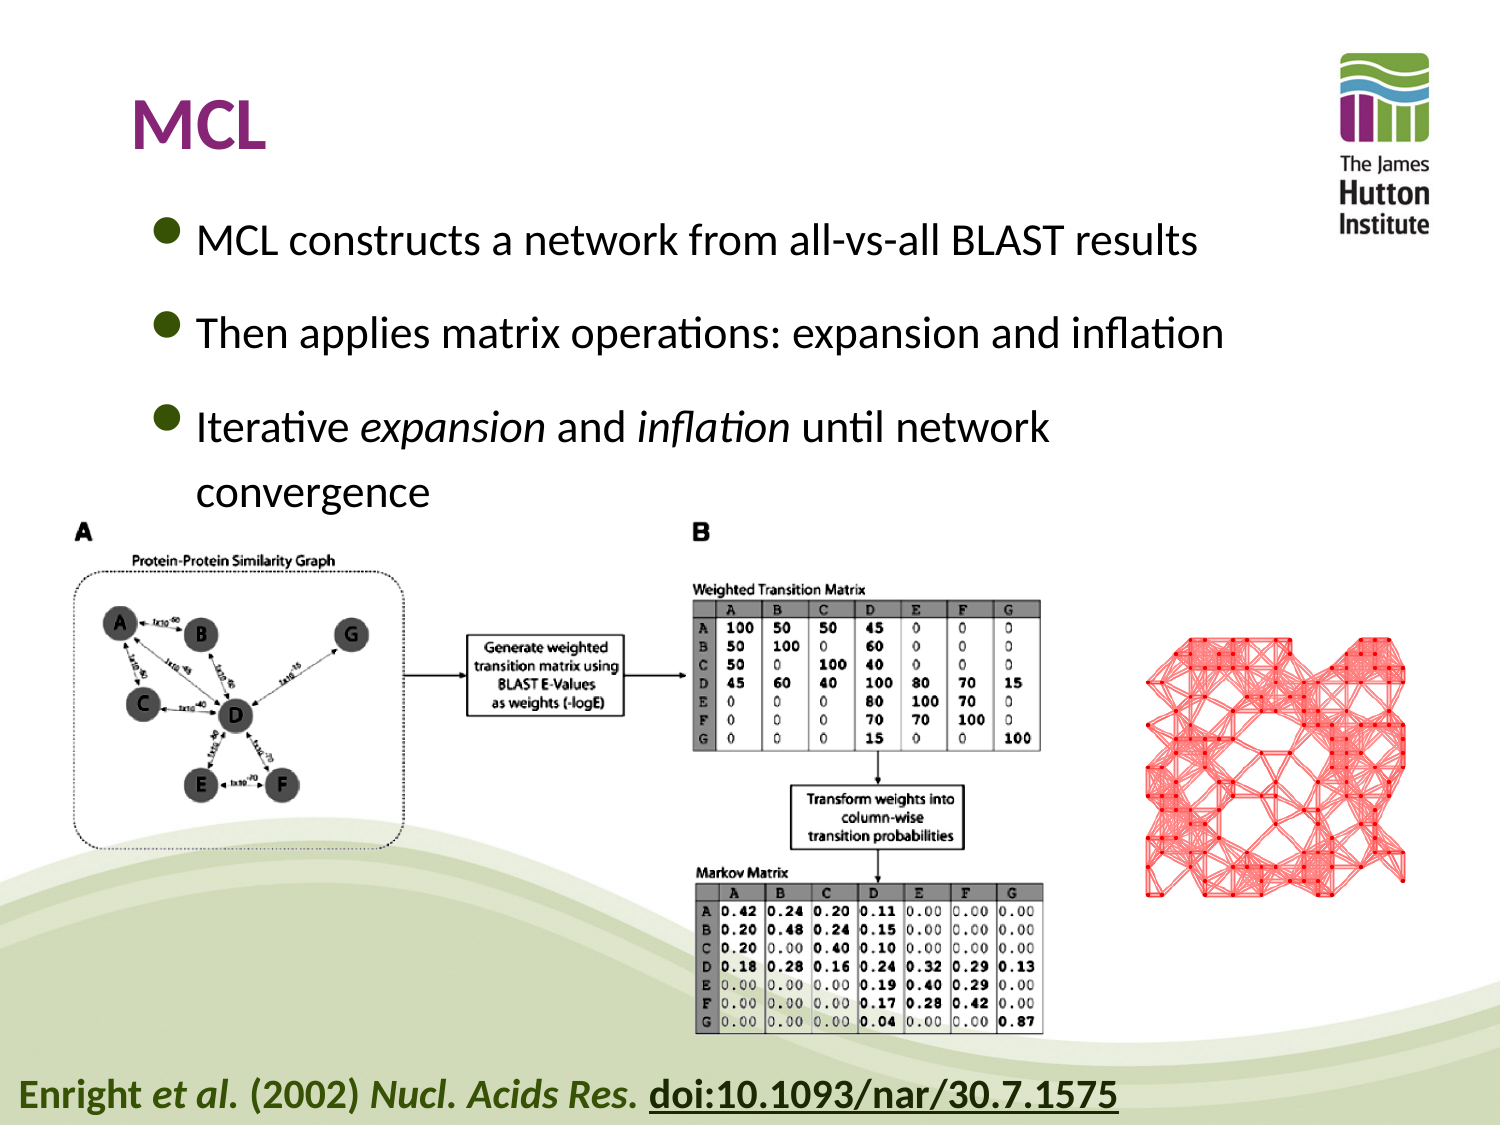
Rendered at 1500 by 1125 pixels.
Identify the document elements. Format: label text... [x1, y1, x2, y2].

text_box Enright et al. (2002) Nucl. Acids Res. doi:10.1093/nar/30.7.1575 [3, 1059, 1135, 1125]
list MCL constructs a network from all-vs-all BLAST results Then applies matrix operations: expansion and inflation Iterative expansion and inflation until network convergence [130, 190, 1291, 675]
picture [0, 0, 1500, 1125]
title MCL [130, 65, 1291, 174]
